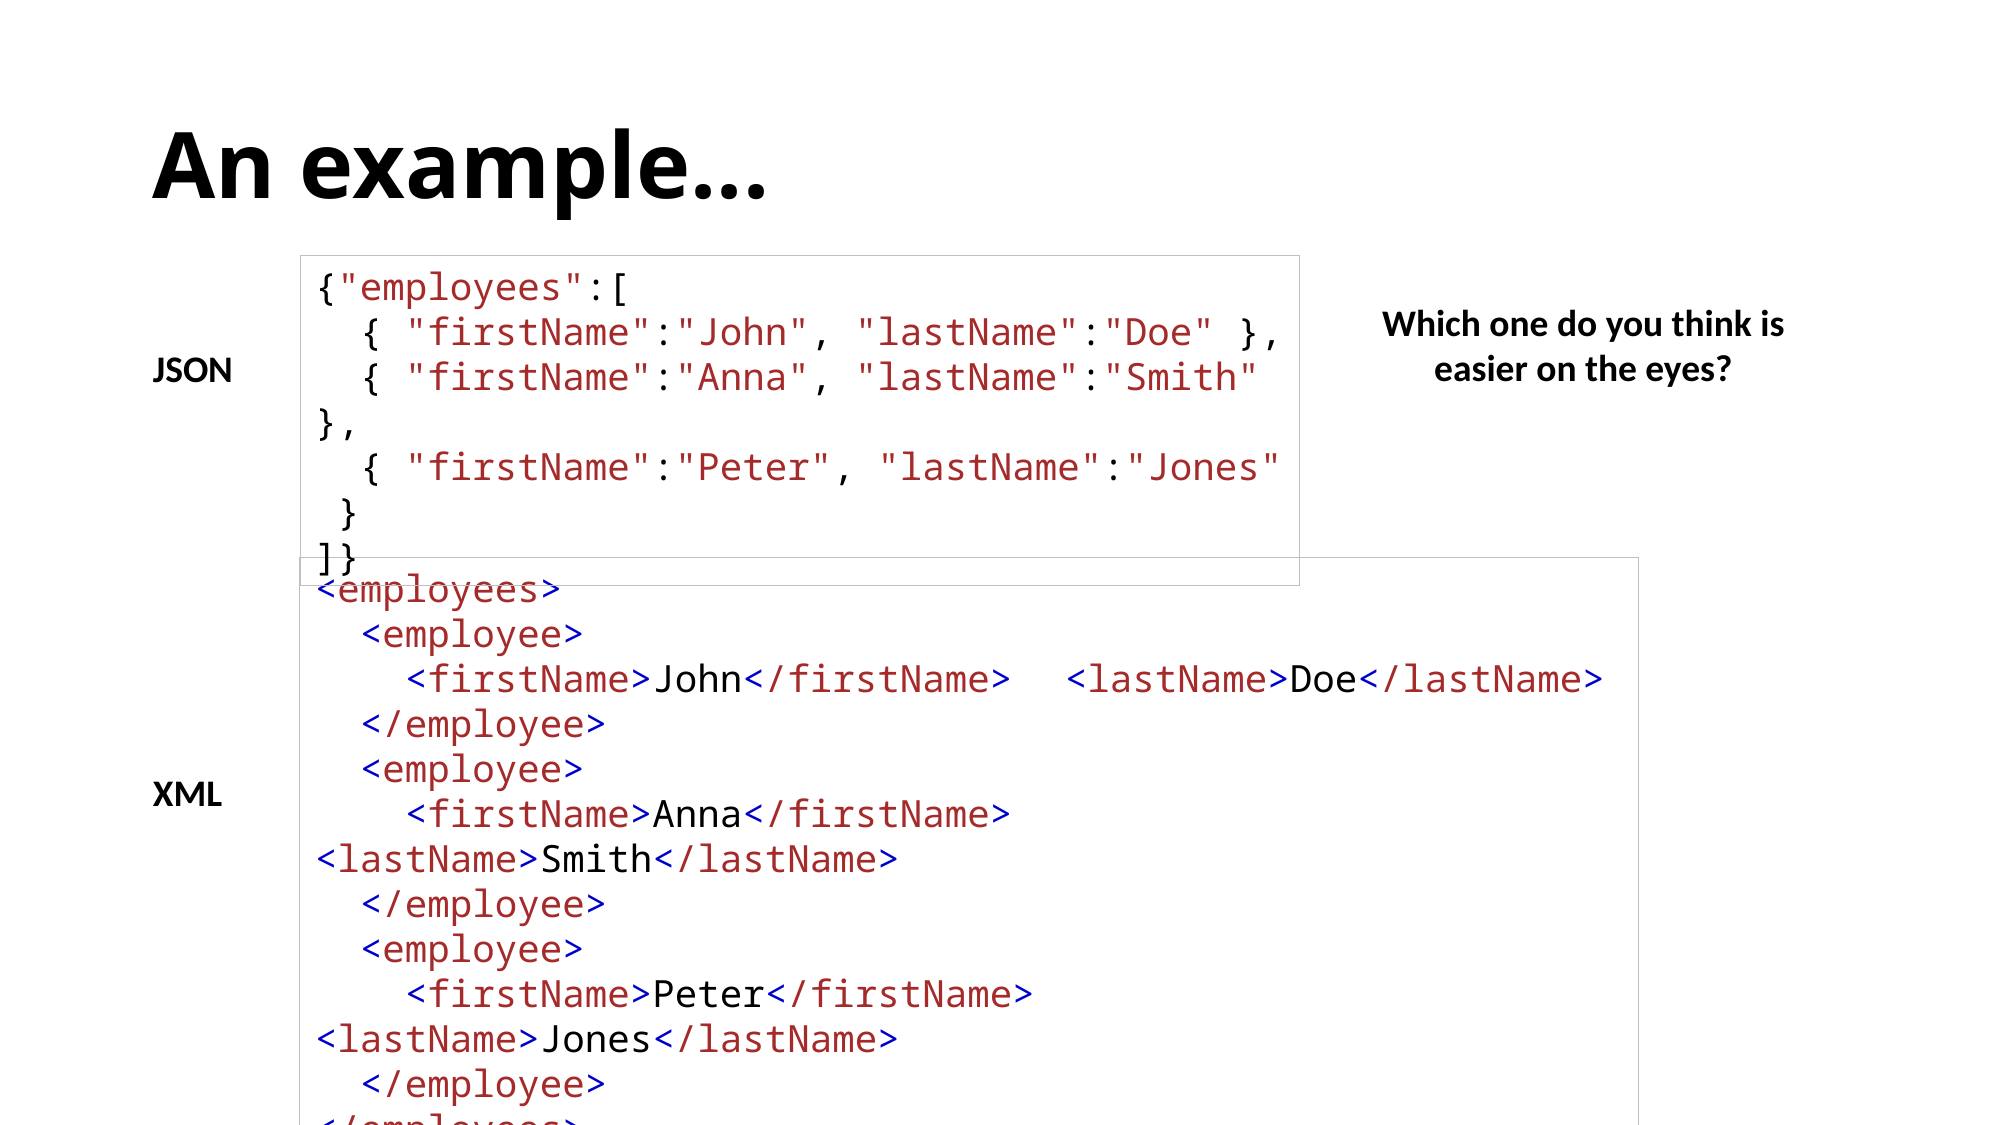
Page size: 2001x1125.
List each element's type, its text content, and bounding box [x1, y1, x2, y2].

text_box Which one do you think is easier on the eyes? [1351, 291, 1817, 397]
title An example... [137, 59, 1863, 278]
text_box <employees> <employee> <firstName>John</firstName> <lastName>Doe</lastName> </employee> <employee> <firstName>Anna</firstName> <lastName>Smith</lastName> </employee> <employee> <firstName>Peter</firstName> <lastName>Jones</lastName> </employee> </employees> [299, 557, 1639, 1125]
text_box {"employees":[ { "firstName":"John", "lastName":"Doe" }, { "firstName":"Anna", "lastName":"Smith" }, { "firstName":"Peter", "lastName":"Jones" } ]} [300, 255, 1300, 586]
text_box XML [138, 761, 238, 822]
text_box JSON [138, 337, 249, 397]
